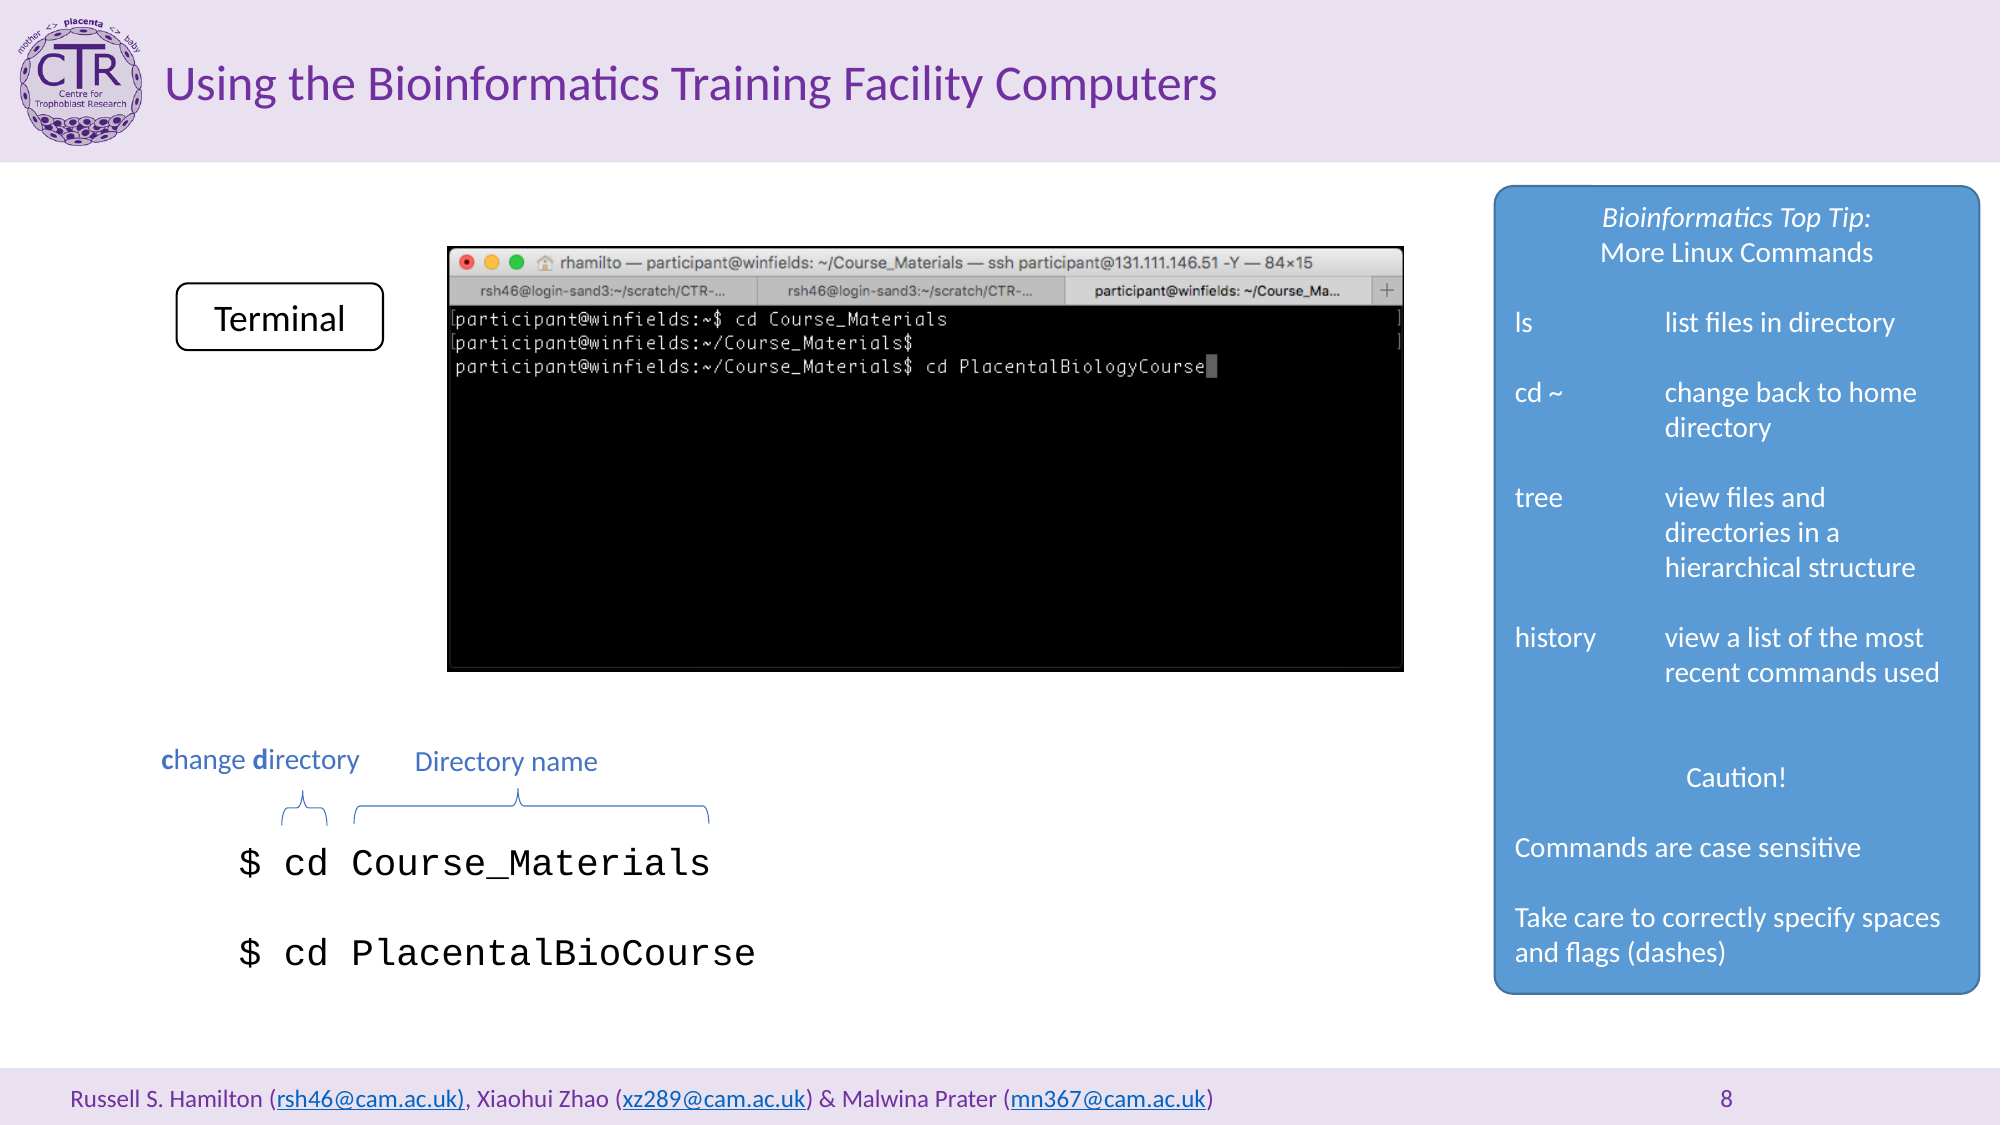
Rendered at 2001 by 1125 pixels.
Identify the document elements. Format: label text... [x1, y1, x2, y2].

text_box [353, 788, 710, 824]
text_box [281, 790, 328, 826]
picture [11, 16, 146, 146]
picture [447, 246, 1404, 672]
text_box Directory name [400, 734, 614, 785]
text_box $ cd Course_Materials $ cd PlacentalBioCourse [224, 830, 1225, 980]
text_box Russell S. Hamilton (rsh46@cam.ac.uk), Xiaohui Zhao (xz289@cam.ac.uk) & Malwina Prater (mn367@cam.ac.uk) 8 [55, 1074, 1910, 1120]
text_box Terminal [175, 282, 385, 352]
text_box Using the Bioinformatics Training Facility Computers [149, 43, 1234, 118]
text_box [0, 1067, 2000, 1125]
text_box change directory [146, 732, 376, 783]
text_box Bioinformatics Top Tip: More Linux Commands ls list files in directory cd ~ change back to home directory tree view files and directories in a hierarchical structure history view a list of the most recent commands used Caution! Commands are case sensitive Take care to correctly specify spaces and flags (dashes) [1493, 184, 1981, 995]
text_box [0, 0, 2000, 163]
